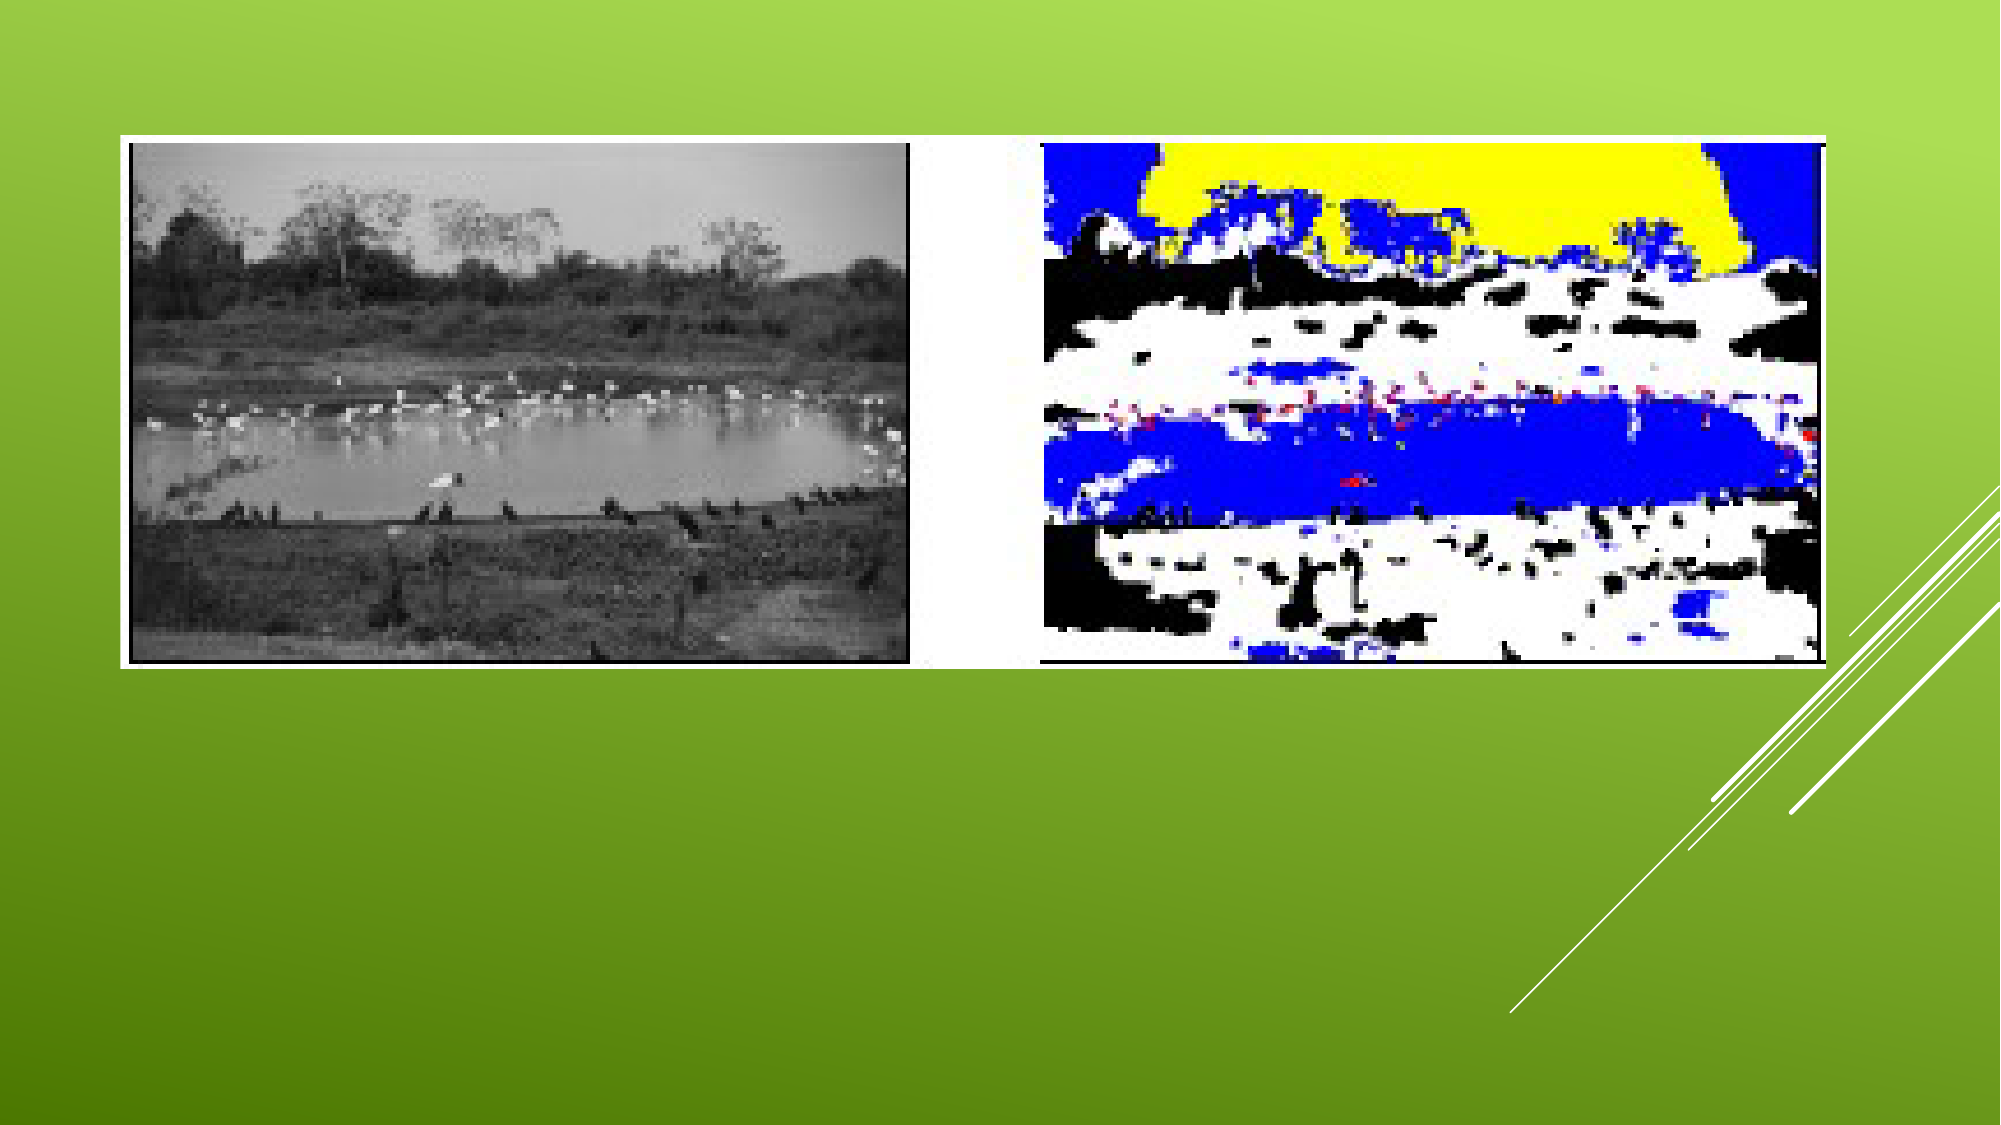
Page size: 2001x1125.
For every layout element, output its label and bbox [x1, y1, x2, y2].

list [119, 134, 1827, 669]
